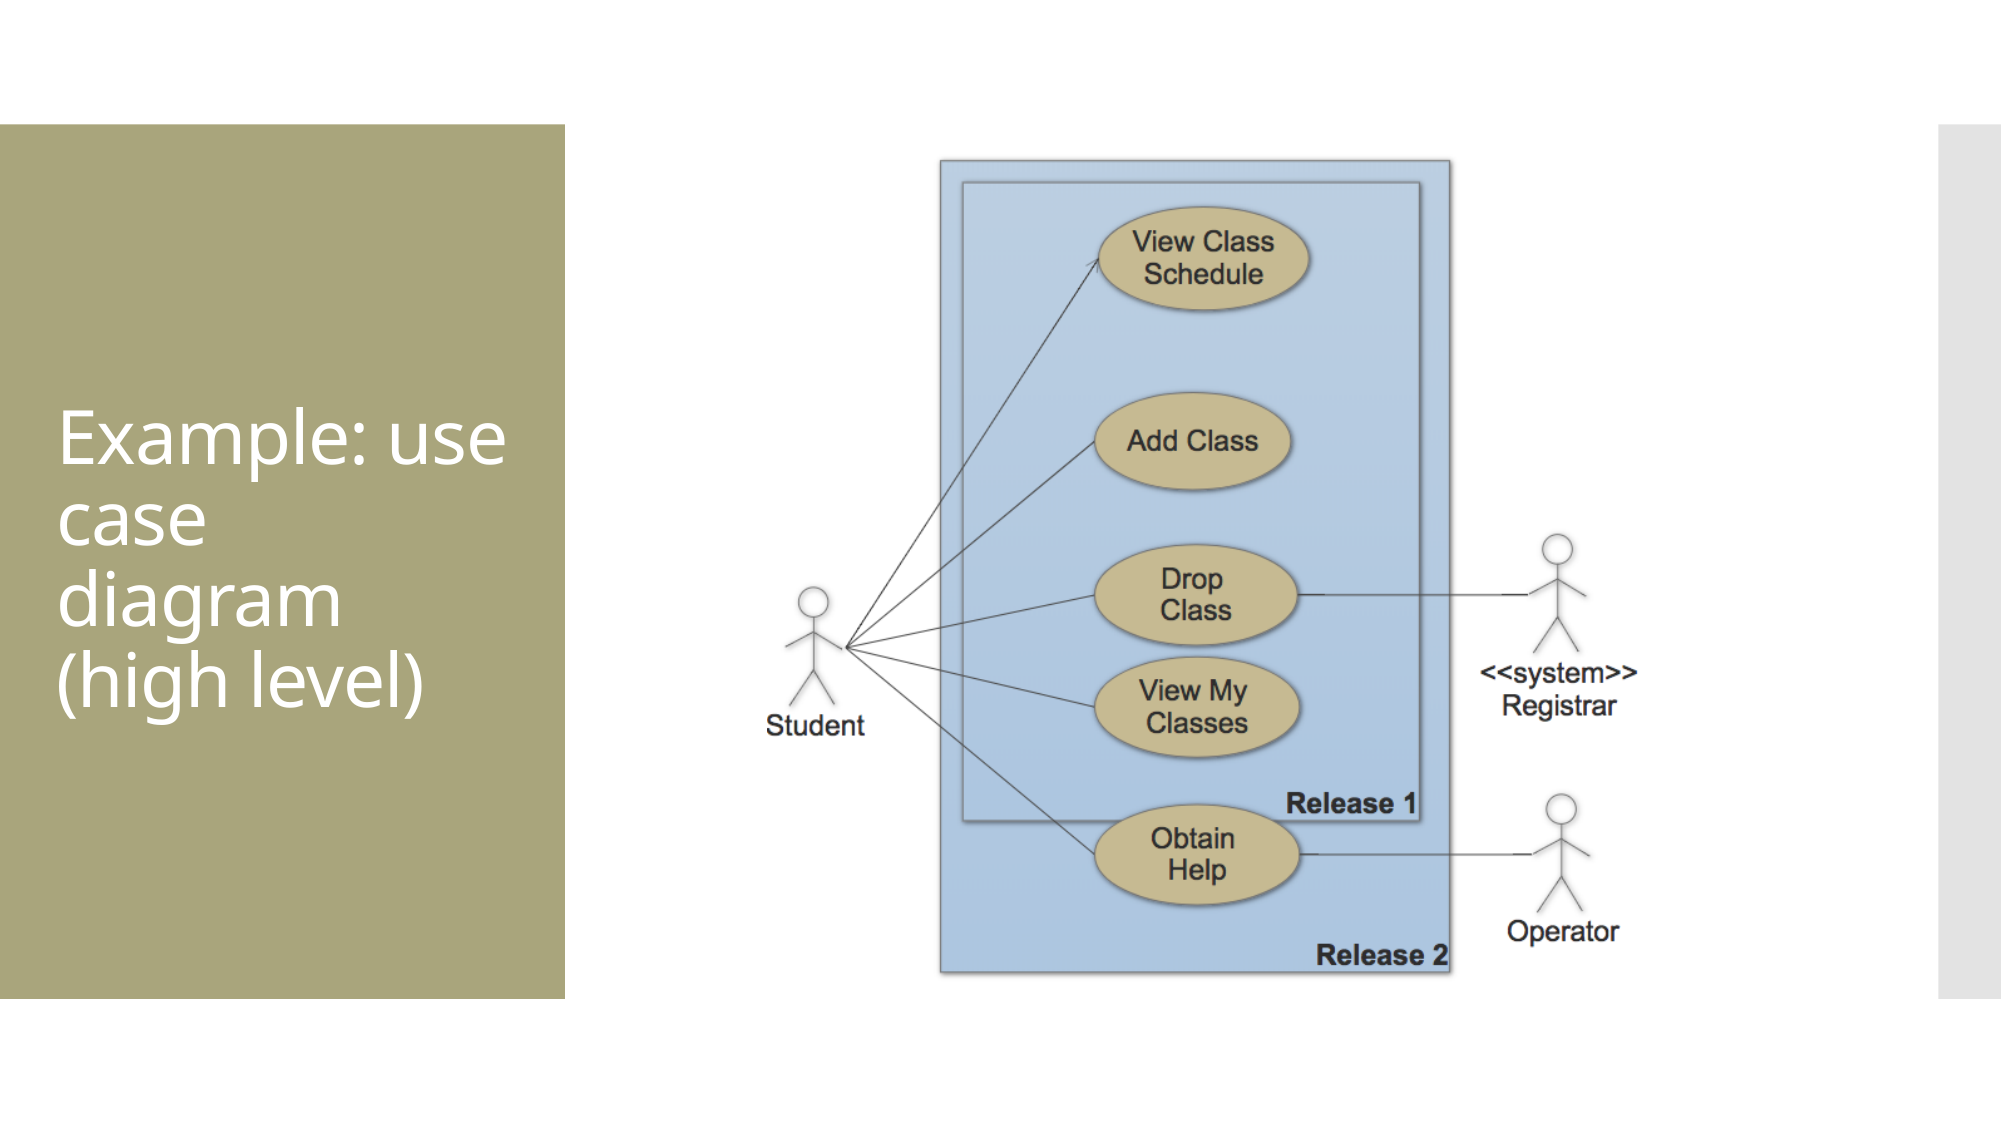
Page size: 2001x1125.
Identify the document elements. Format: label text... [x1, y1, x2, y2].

title Example: use case diagram (high level) [41, 184, 525, 940]
picture [767, 140, 1656, 984]
